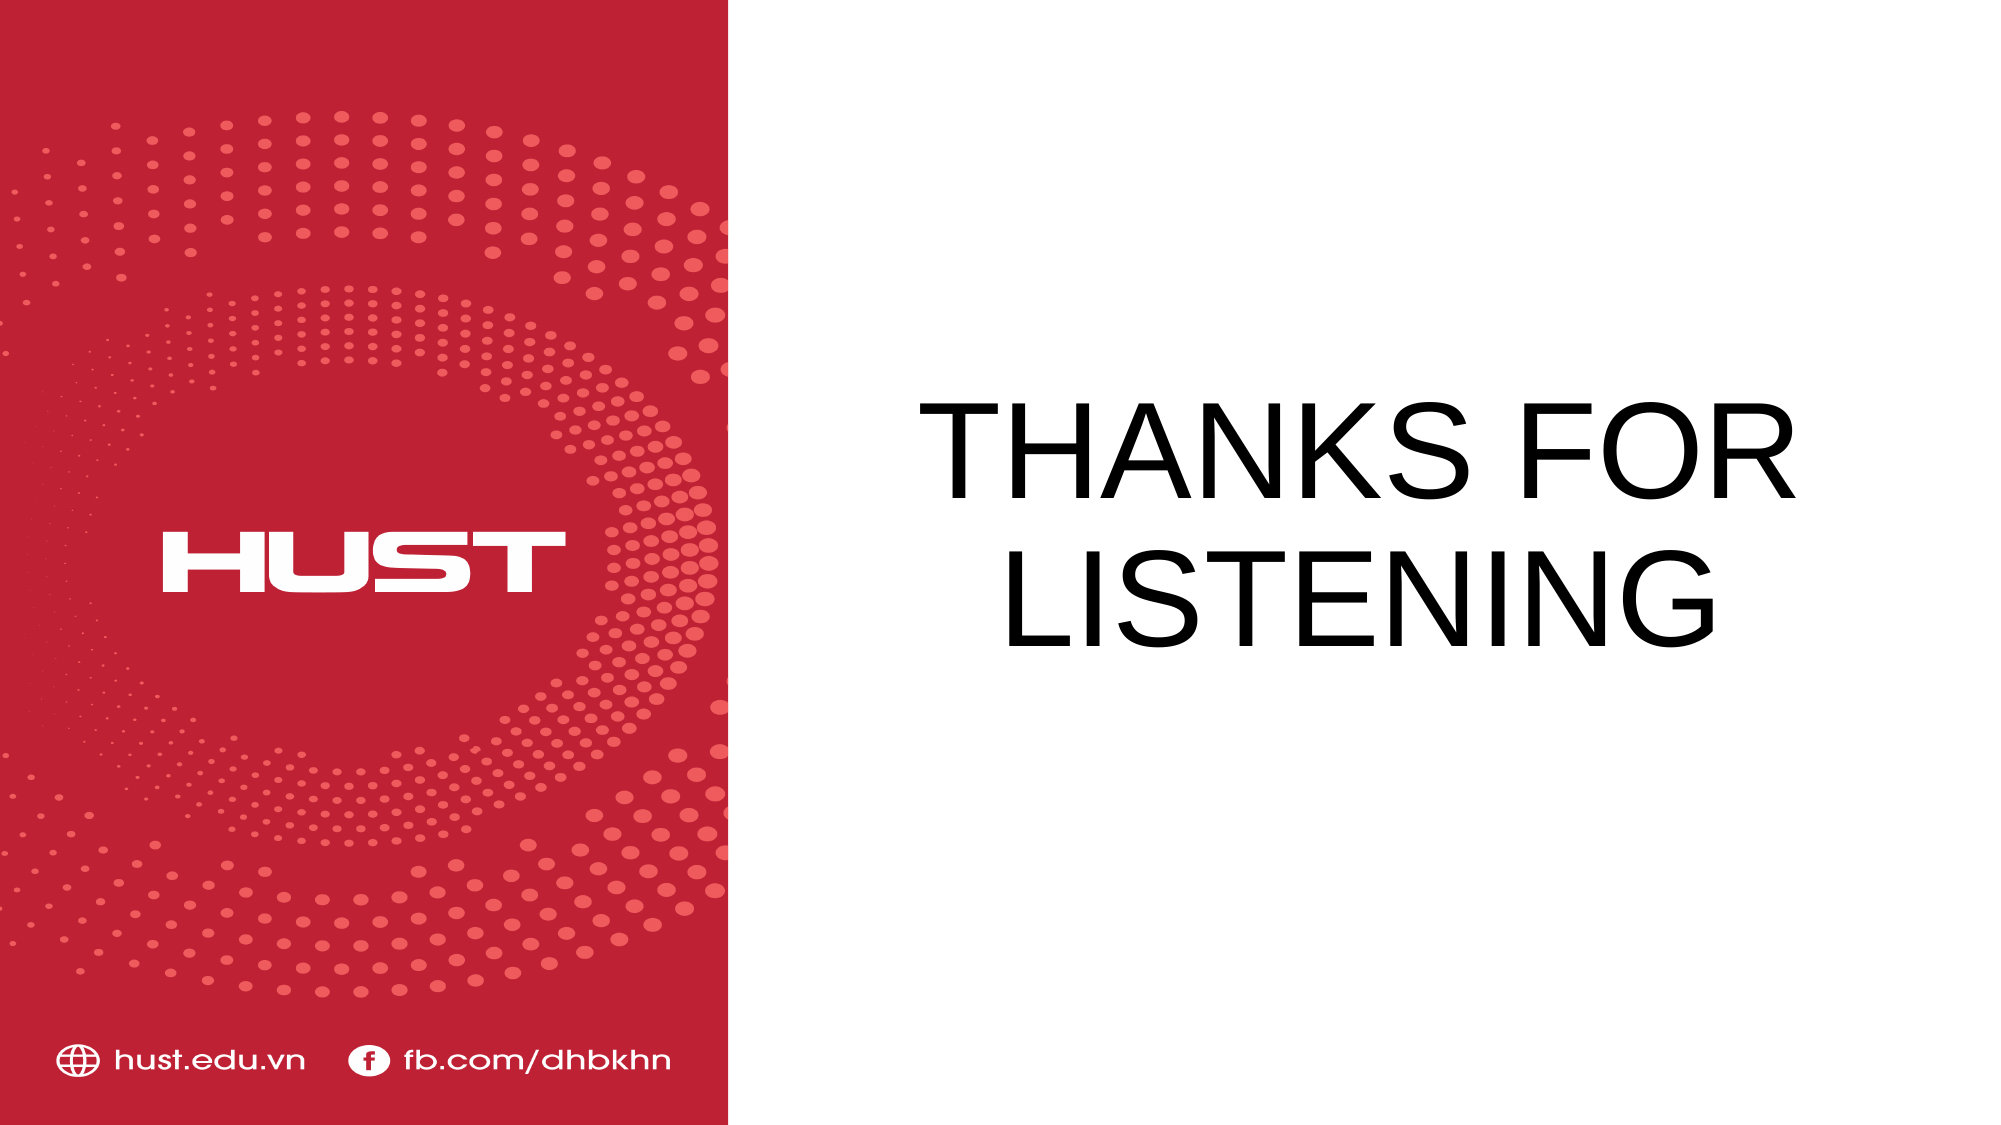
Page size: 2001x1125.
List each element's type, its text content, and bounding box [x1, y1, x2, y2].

picture [0, 0, 2001, 1125]
list THANKS FOR LISTENING [772, 372, 1950, 753]
